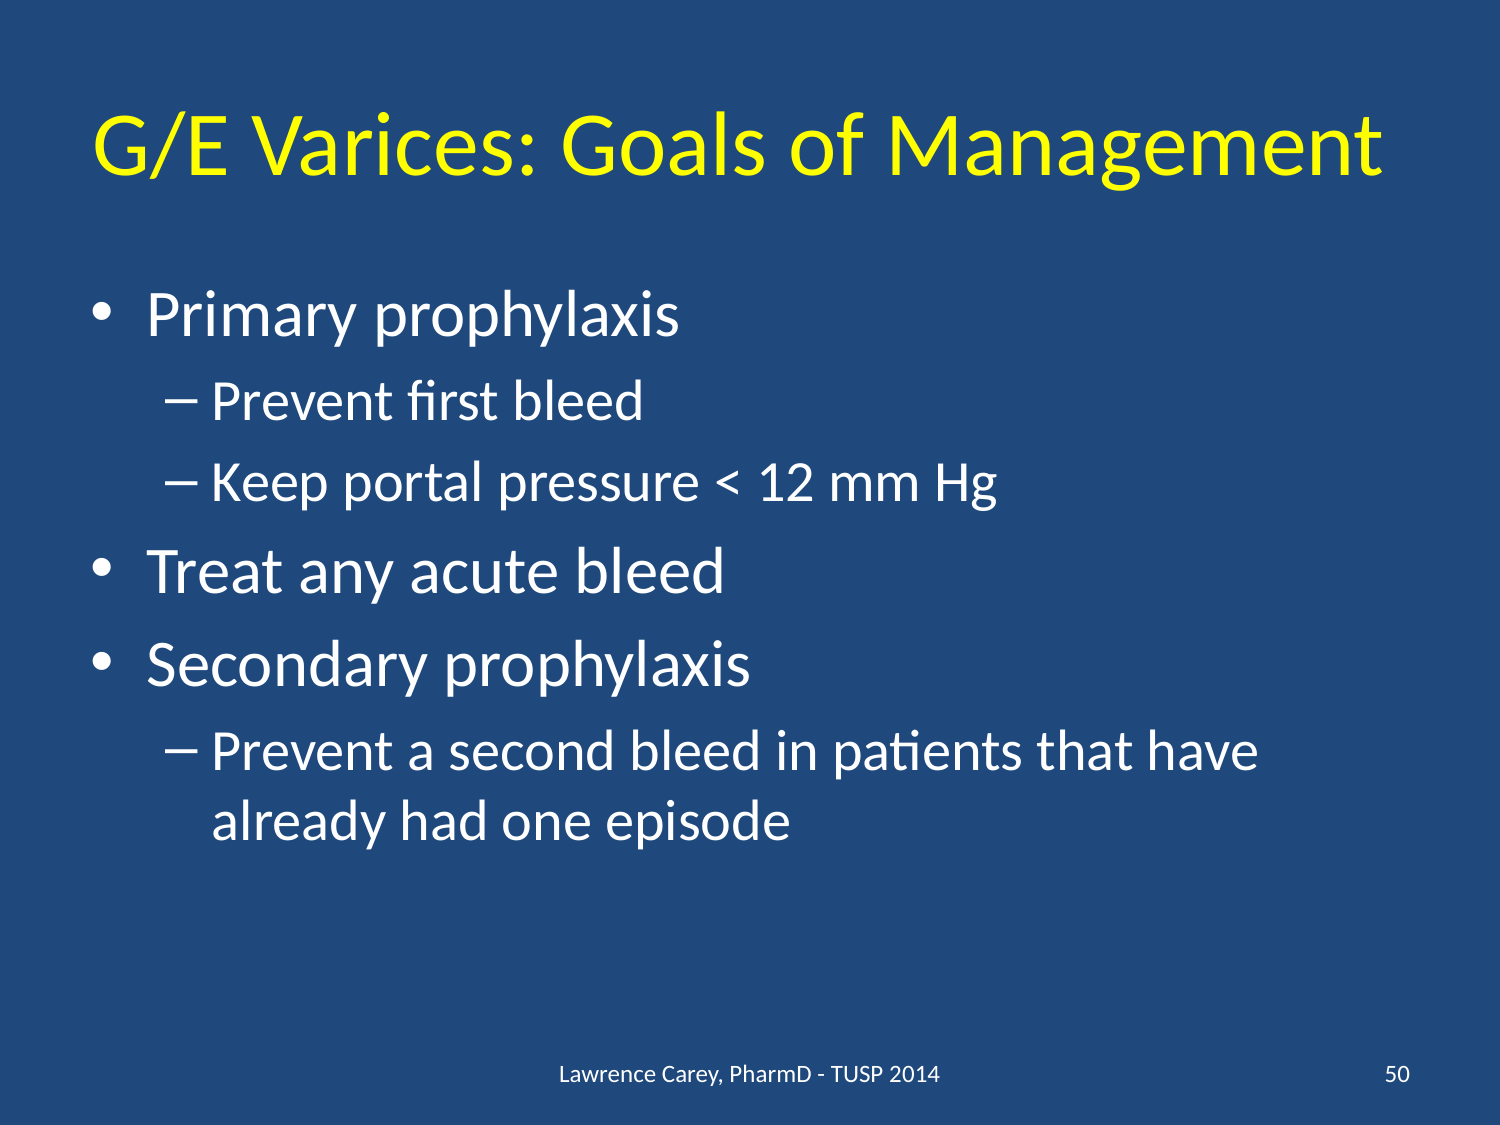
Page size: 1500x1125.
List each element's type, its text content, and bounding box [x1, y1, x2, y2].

footer Lawrence Carey, PharmD - TUSP 2014 [512, 1042, 988, 1103]
slide_number 50 [1074, 1042, 1425, 1103]
list Primary prophylaxis Prevent first bleed Keep portal pressure < 12 mm Hg Treat any acute bleed Secondary prophylaxis Prevent a second bleed in patients that have already had one episode [75, 262, 1425, 1005]
title G/E Varices: Goals of Management [75, 45, 1425, 233]
